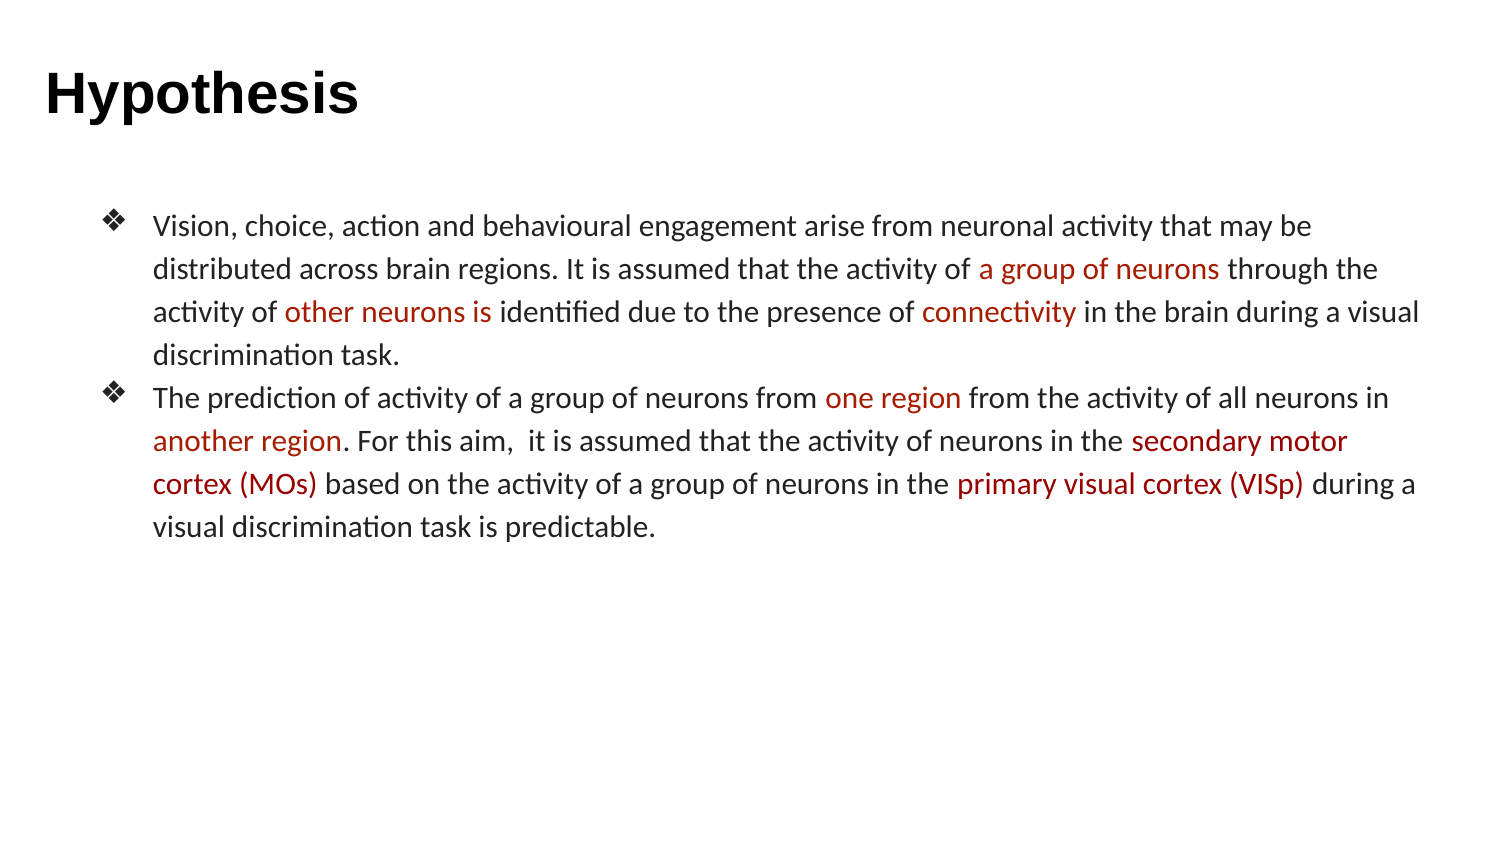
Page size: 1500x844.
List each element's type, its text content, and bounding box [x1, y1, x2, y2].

text_box Vision, choice, action and behavioural engagement arise from neuronal activity that may be distributed across brain regions. It is assumed that the activity of a group of neurons through the activity of other neurons is identified due to the presence of connectivity in the brain during a visual discrimination task. The prediction of activity of a group of neurons from one region from the activity of all neurons in another region. For this aim, it is assumed that the activity of neurons in the secondary motor cortex (MOs) based on the activity of a group of neurons in the primary visual cortex (VISp) during a visual discrimination task is predictable. [62, 184, 1500, 631]
text_box Hypothesis [30, 40, 1009, 141]
